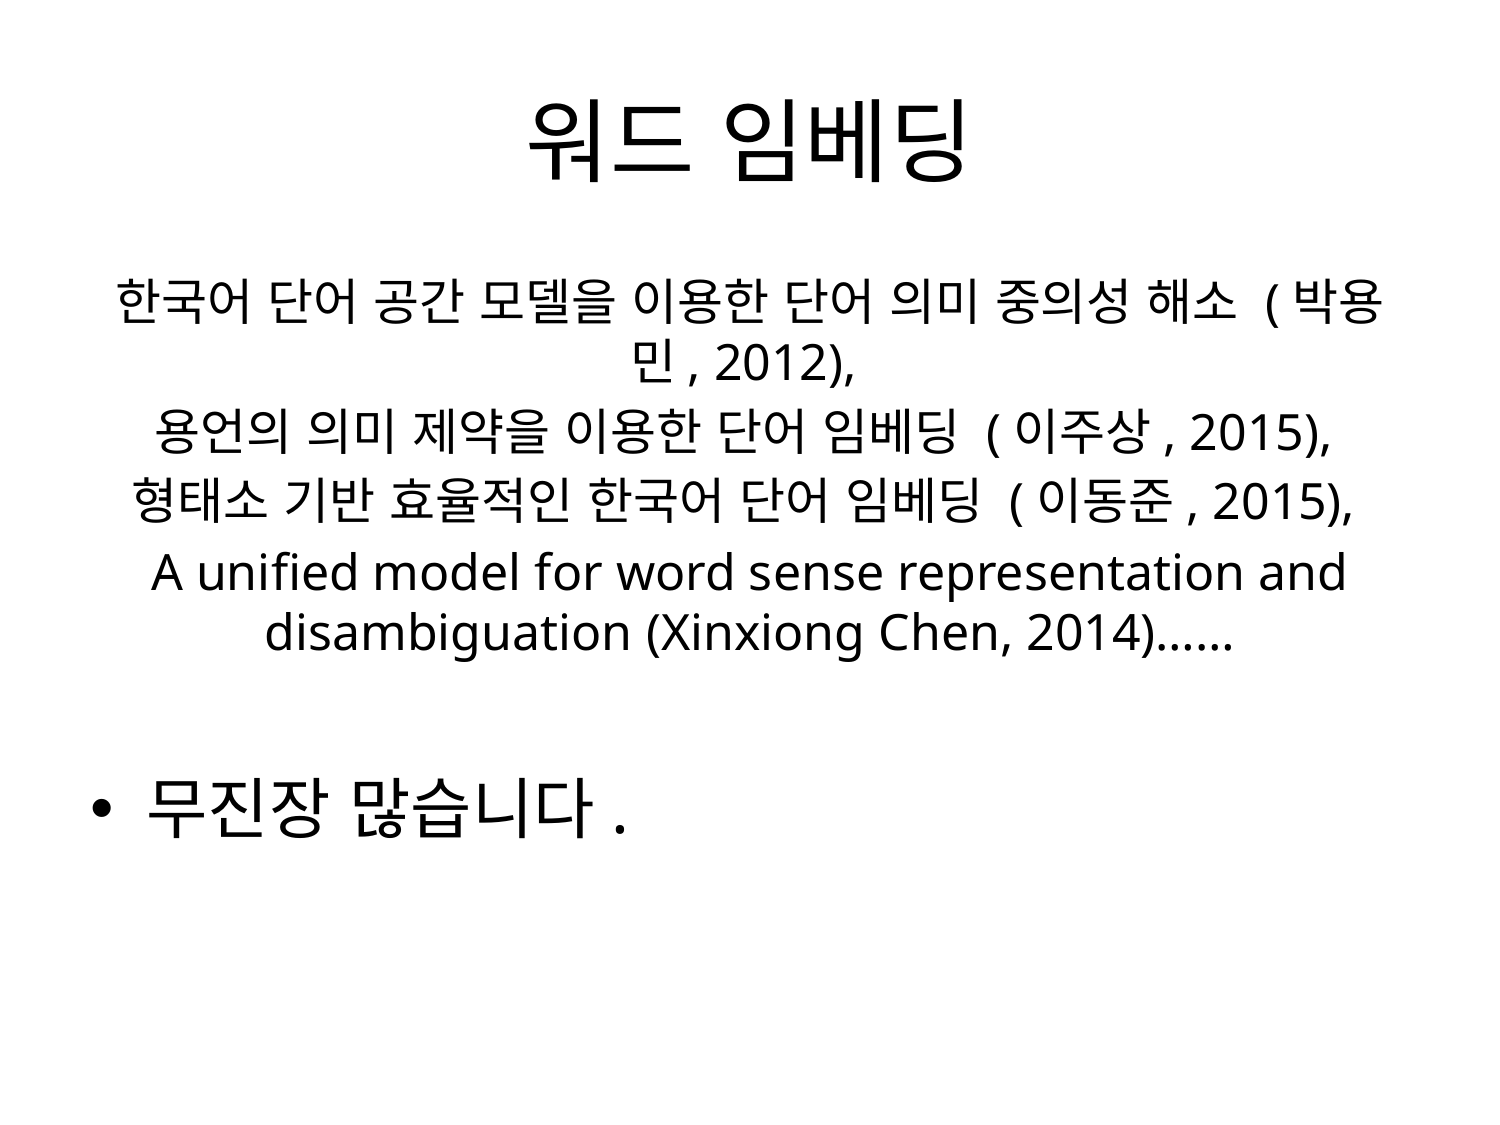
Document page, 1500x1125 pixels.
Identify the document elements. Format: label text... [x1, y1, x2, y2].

title 워드 임베딩 [75, 45, 1425, 233]
list 한국어 단어 공간 모델을 이용한 단어 의미 중의성 해소 (박용민, 2012), 용언의 의미 제약을 이용한 단어 임베딩 (이주상, 2015), 형태소 기반 효율적인 한국어 단어 임베딩 (이동준, 2015), A unified model for word sense representation and disambiguation (Xinxiong Chen, 2014)…… 무진장 많습니다. [75, 262, 1425, 1005]
